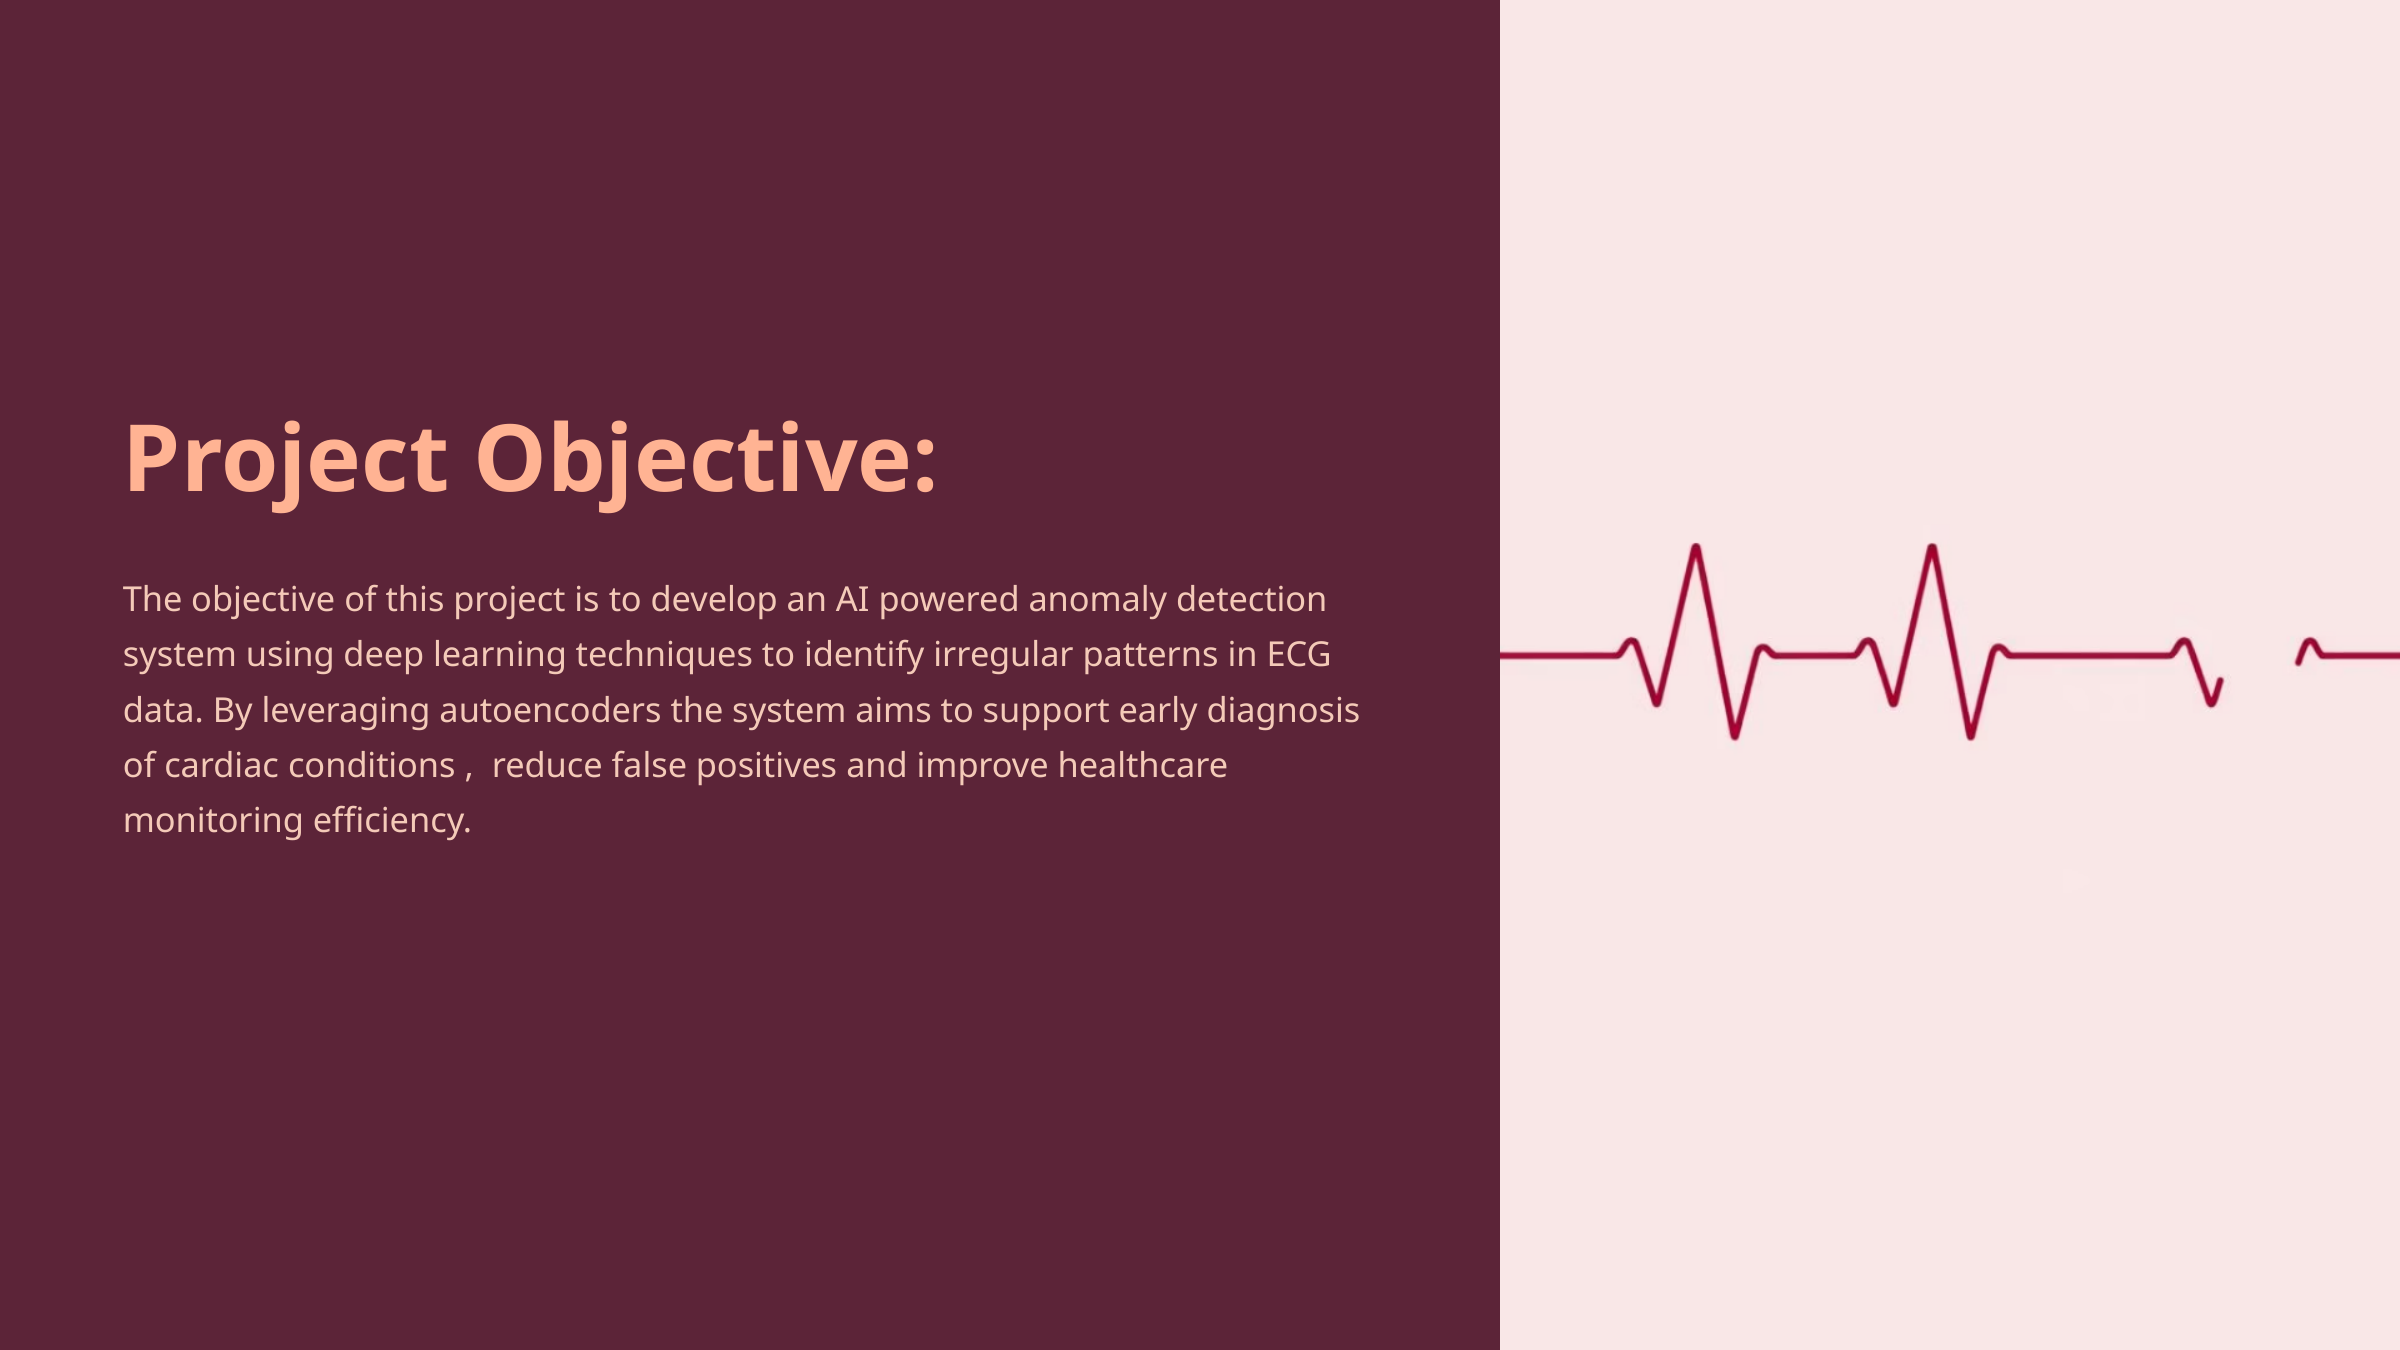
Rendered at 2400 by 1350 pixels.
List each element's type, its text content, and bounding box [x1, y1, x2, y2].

picture [1499, 0, 2400, 1350]
text_box The objective of this project is to develop an AI powered anomaly detection system using deep learning techniques to identify irregular patterns in ECG data. By leveraging autoencoders the system aims to support early diagnosis of cardiac conditions , reduce false positives and improve healthcare monitoring efficiency. [122, 563, 1377, 957]
text_box Project Objective: [122, 393, 1060, 511]
